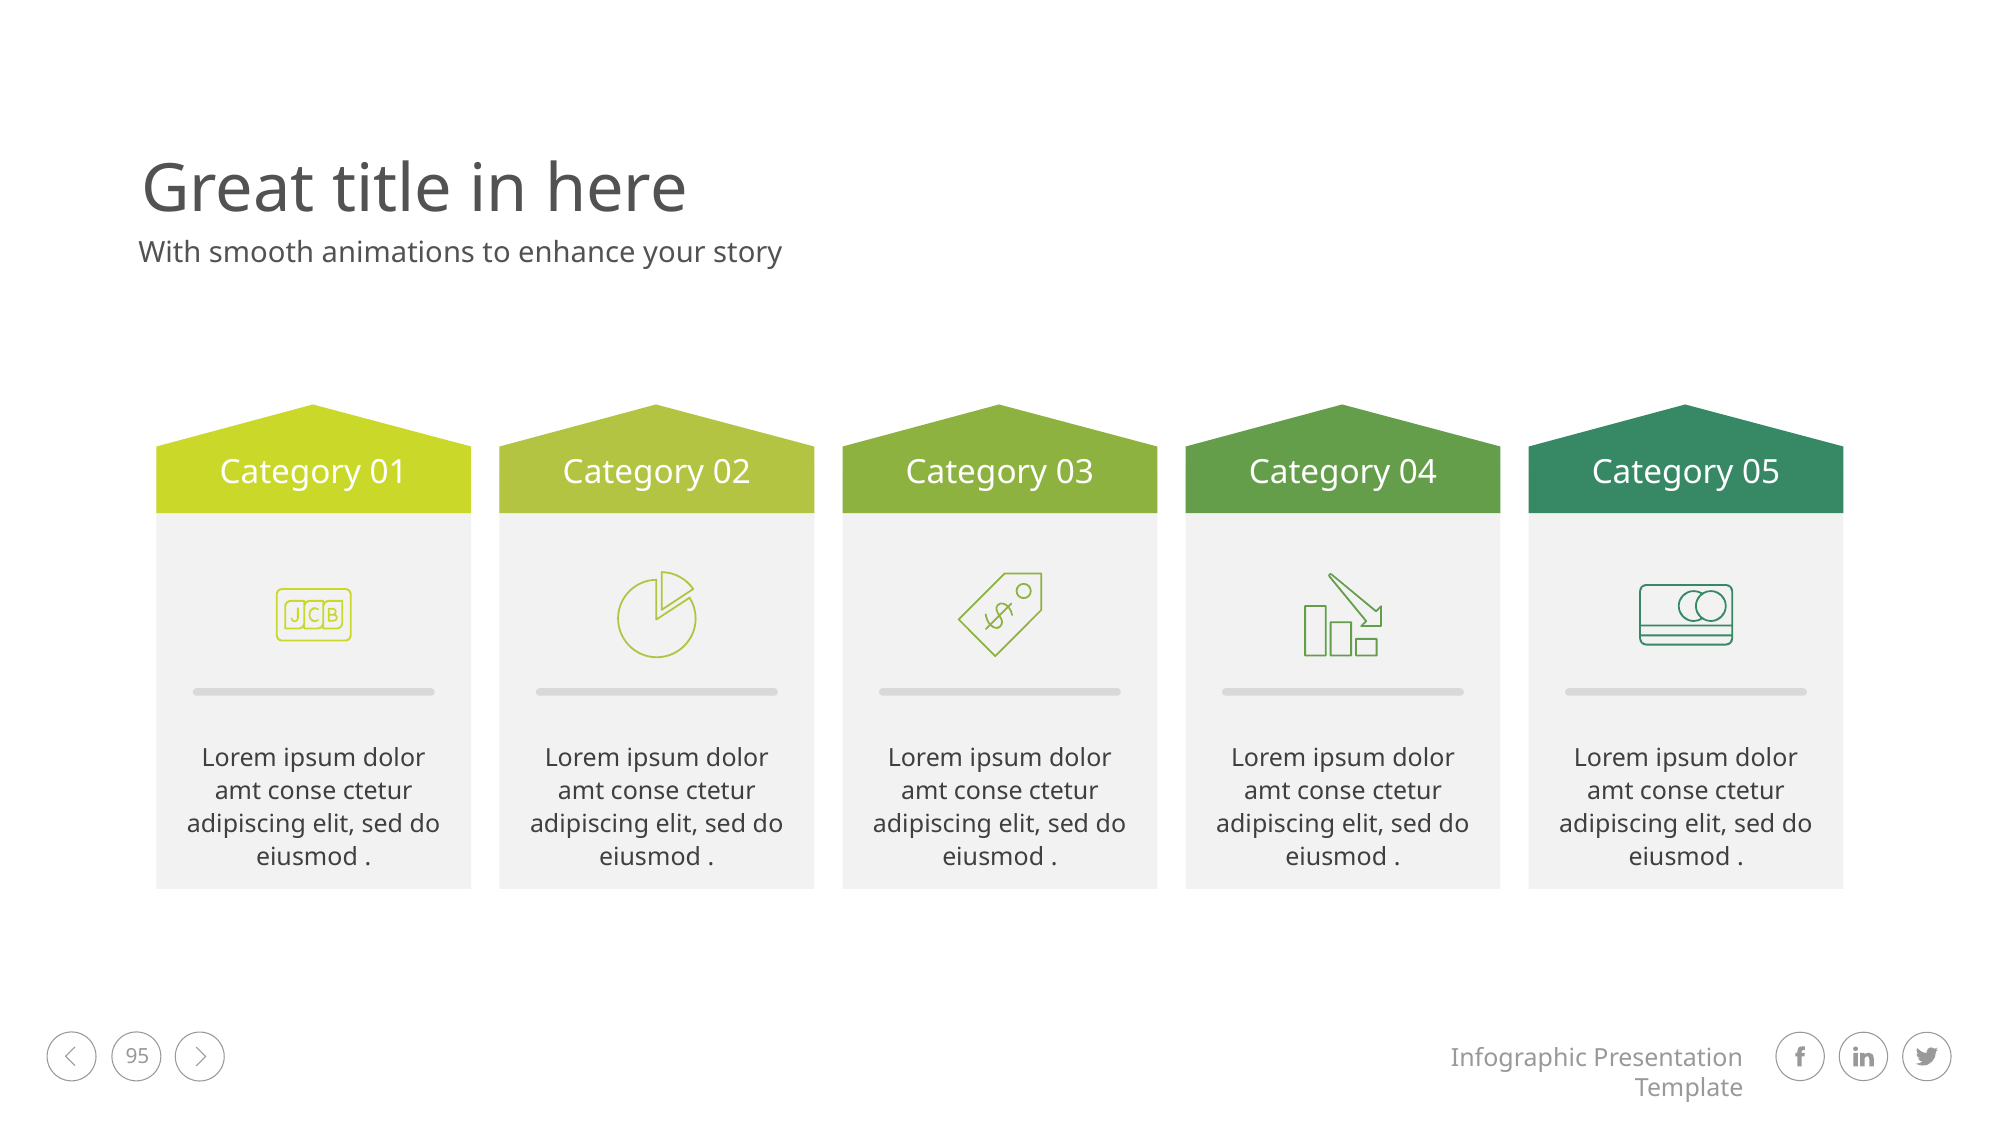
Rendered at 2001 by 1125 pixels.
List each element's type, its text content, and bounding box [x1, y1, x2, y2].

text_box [1185, 404, 1501, 889]
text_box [1528, 404, 1844, 889]
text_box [842, 404, 1158, 889]
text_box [156, 404, 472, 889]
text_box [135, 137, 786, 276]
slide_number 95 [88, 1026, 187, 1087]
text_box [499, 404, 815, 889]
